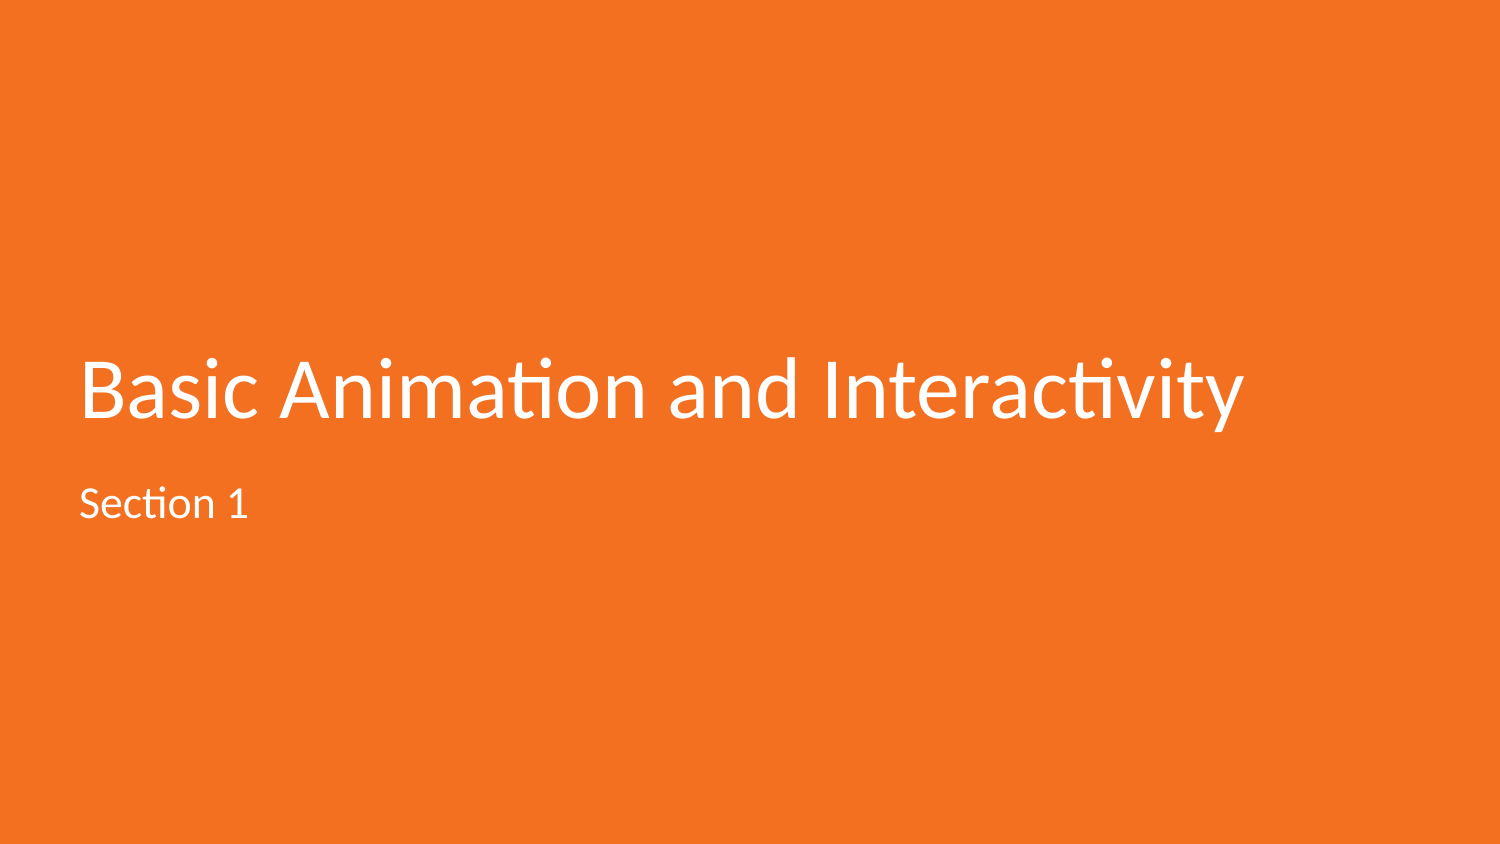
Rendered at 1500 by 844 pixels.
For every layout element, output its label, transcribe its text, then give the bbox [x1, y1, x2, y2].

title Basic Animation and Interactivity [64, 298, 1413, 452]
subtitle Section 1 [64, 457, 1413, 529]
